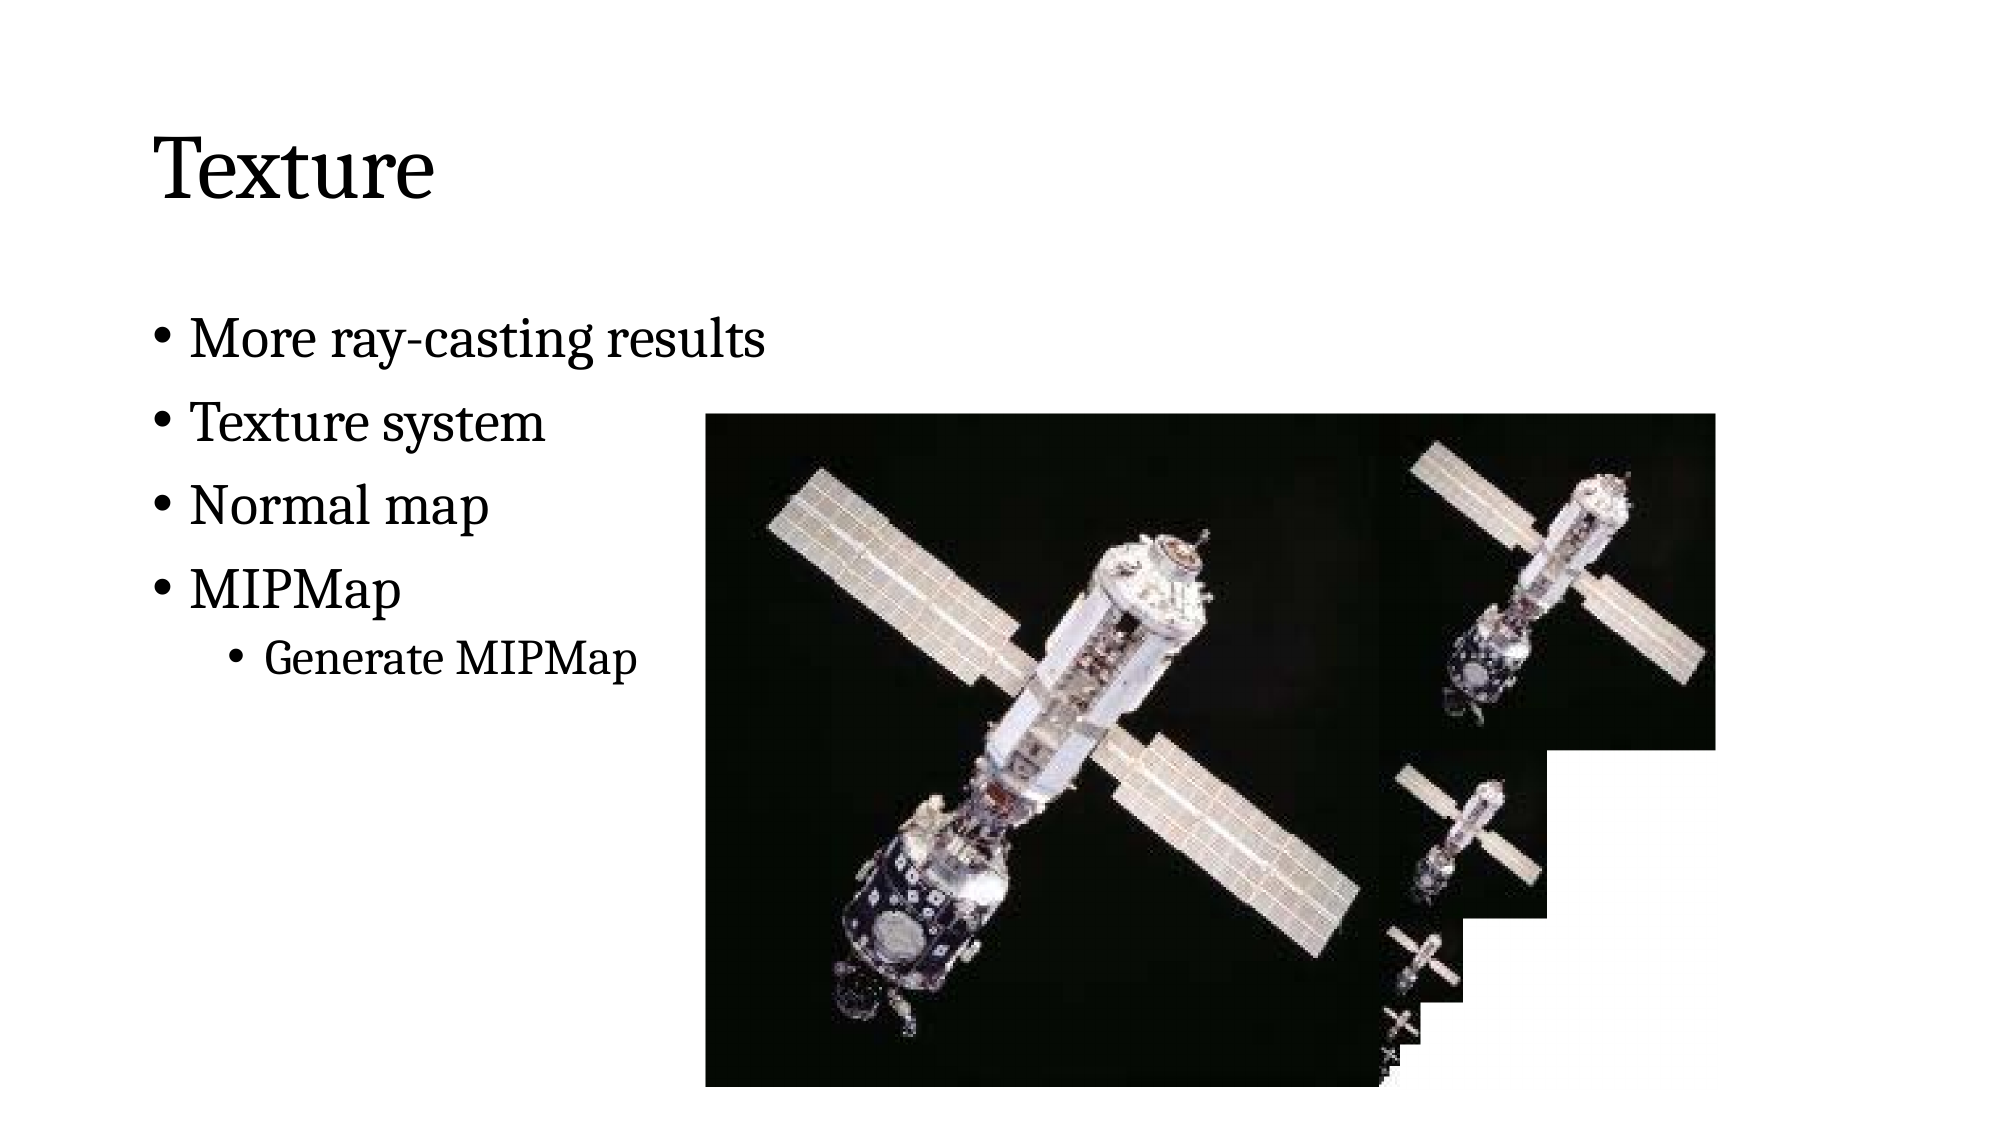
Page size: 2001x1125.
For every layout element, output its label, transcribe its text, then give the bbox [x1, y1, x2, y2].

picture [704, 412, 1718, 1090]
list More ray-casting results Texture system Normal map MIPMap Generate MIPMap [137, 299, 1863, 1014]
title Texture [137, 59, 1863, 278]
